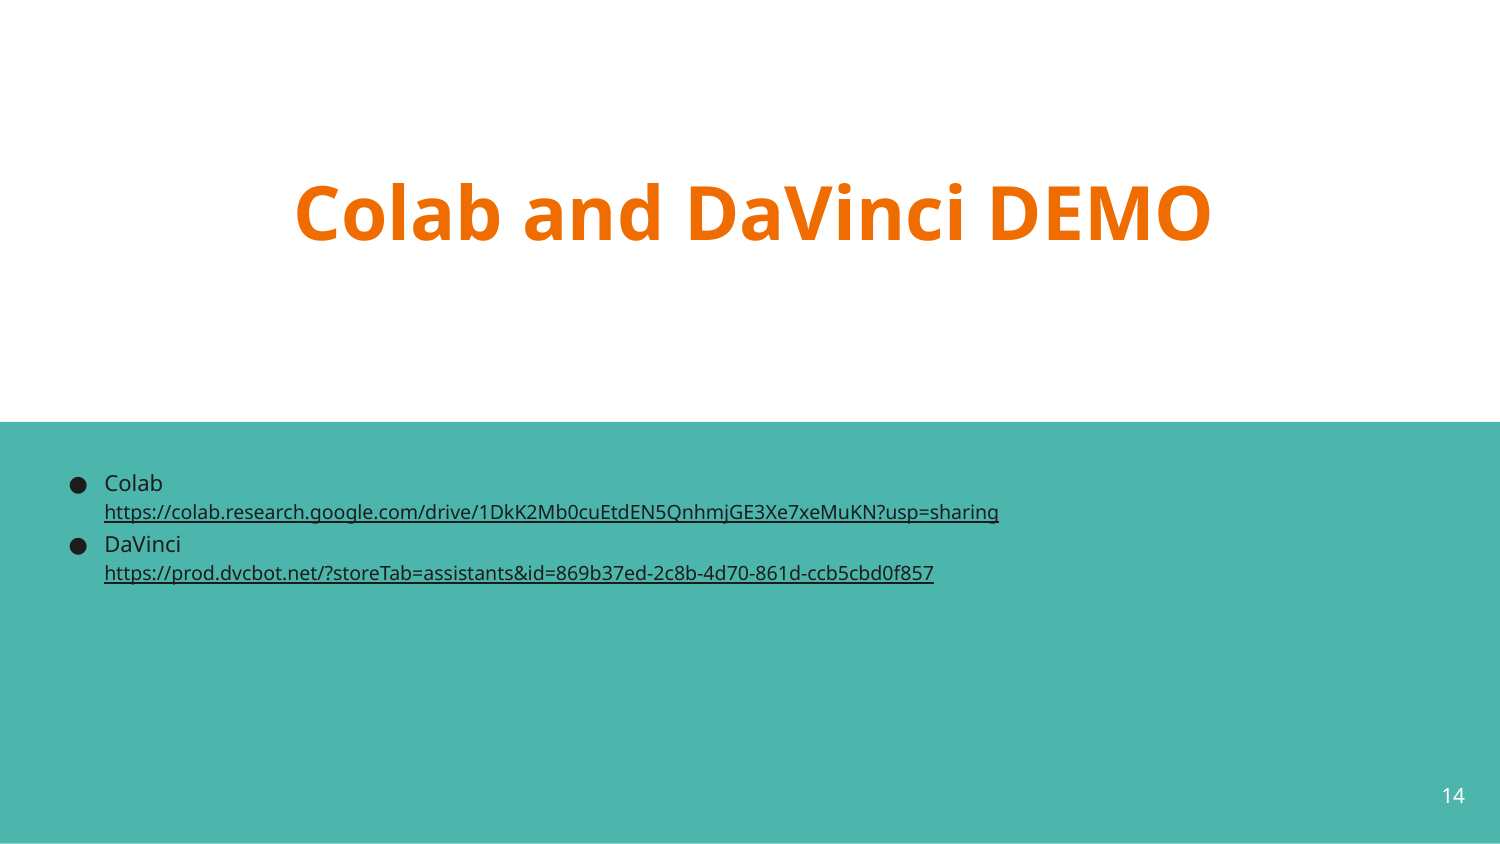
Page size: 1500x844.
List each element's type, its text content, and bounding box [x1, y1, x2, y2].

slide_number 14 [1389, 764, 1480, 830]
title Colab and DaVinci DEMO [51, 133, 1458, 289]
title Colab https://colab.research.google.com/drive/1DkK2Mb0cuEtdEN5QnhmjGE3Xe7xeMuKN?usp=sharing DaVinci https://prod.dvcbot.net/?storeTab=assistants&id=869b37ed-2c8b-4d70-861d-ccb5cbd0f857 [40, 449, 1447, 604]
